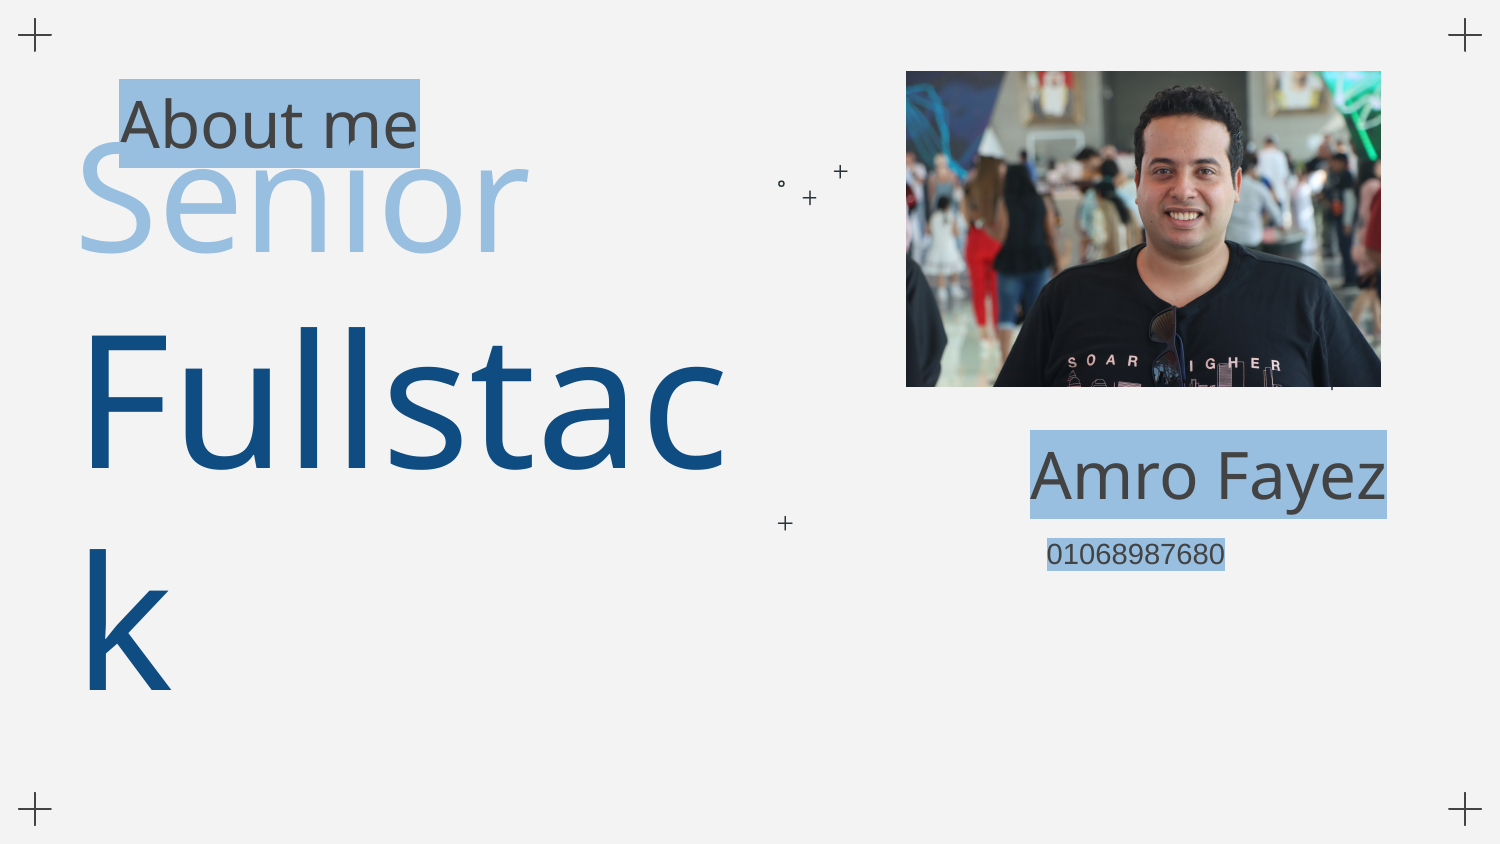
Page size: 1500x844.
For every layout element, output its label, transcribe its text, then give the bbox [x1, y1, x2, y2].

picture [763, 145, 859, 230]
picture [906, 70, 1381, 415]
title About me [103, 71, 728, 178]
picture [763, 495, 807, 561]
text_box 01068987680 [1031, 527, 1500, 578]
title Senior Fullstack [59, 248, 786, 743]
text_box Amro Fayez [1015, 421, 1500, 528]
